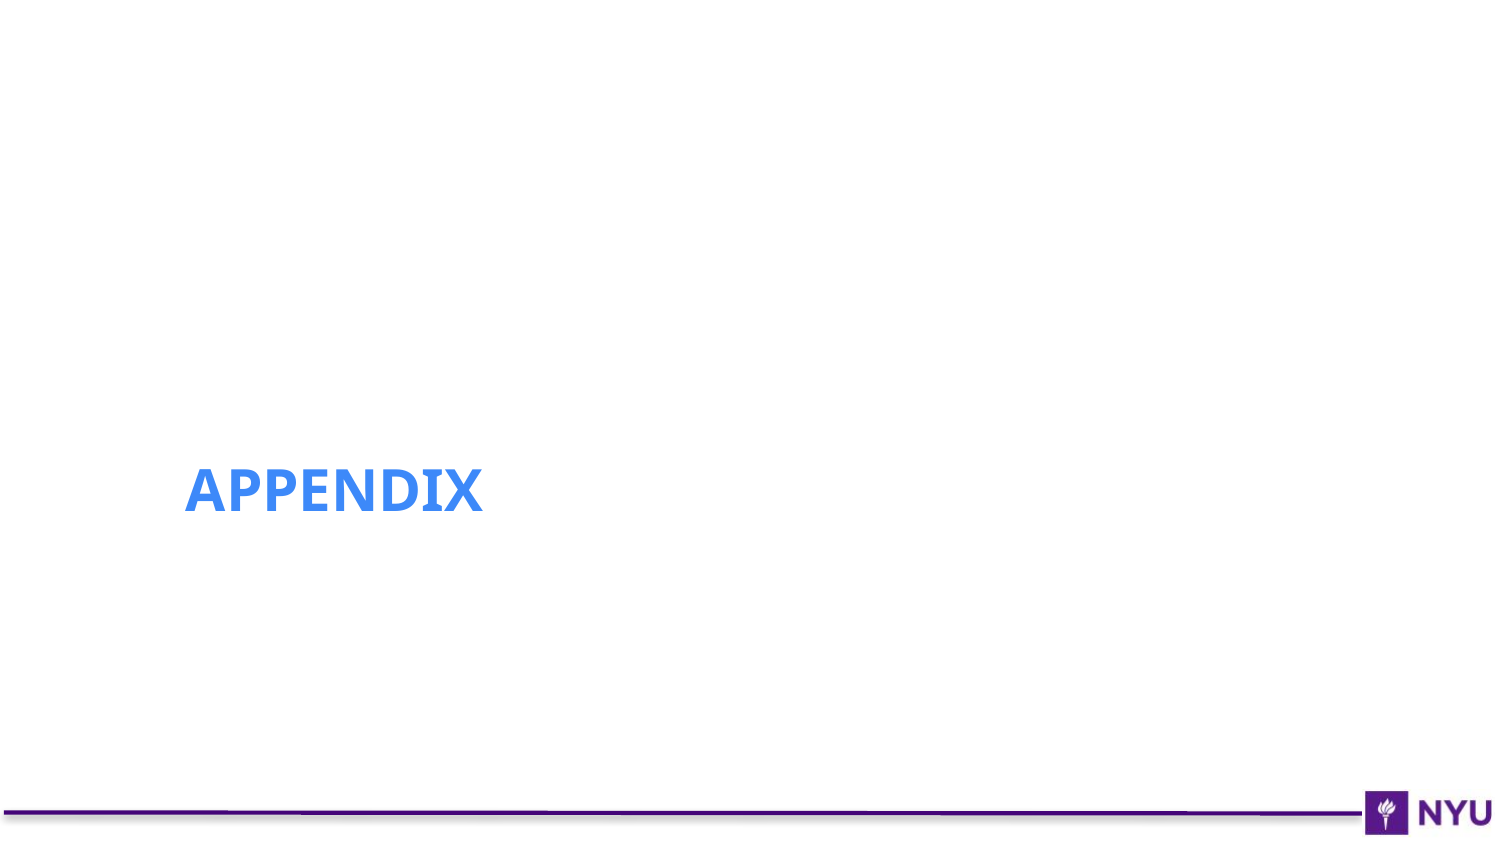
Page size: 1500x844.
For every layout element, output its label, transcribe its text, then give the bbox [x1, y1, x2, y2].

text_box APPENDIX [171, 342, 1424, 530]
picture [1362, 789, 1495, 838]
